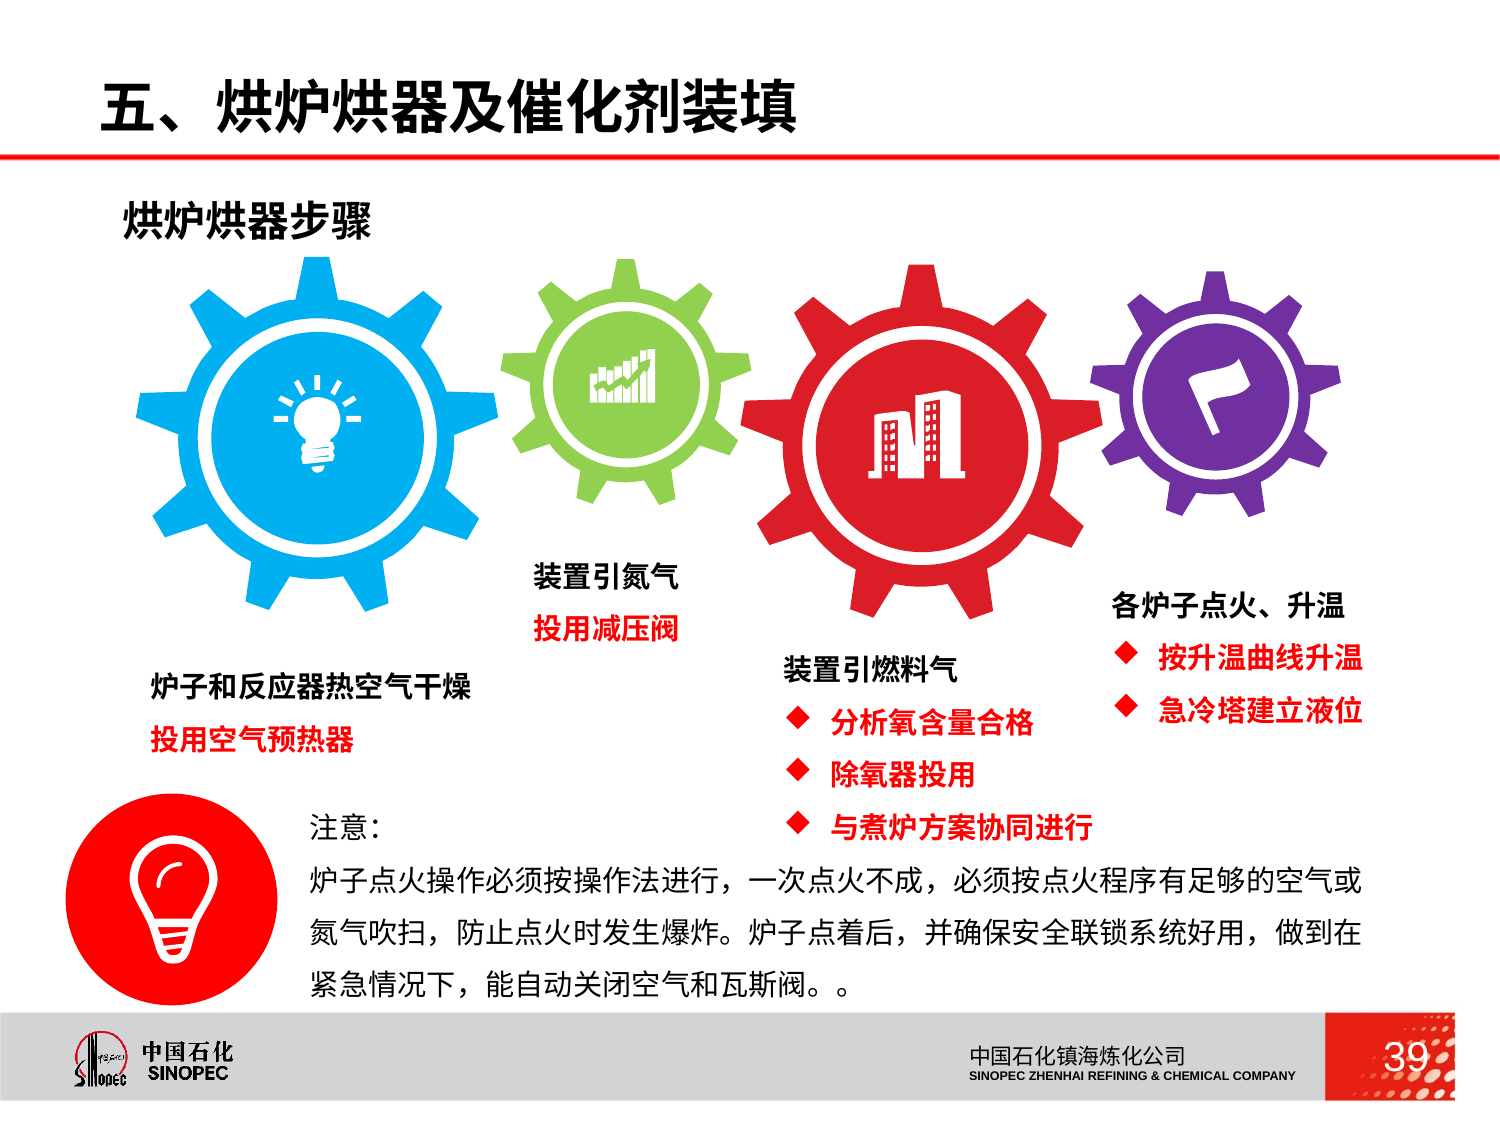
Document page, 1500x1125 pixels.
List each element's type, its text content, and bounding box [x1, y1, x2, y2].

text_box 注意： 炉子点火操作必须按操作法进行，一次点火不成，必须按点火程序有足够的空气或氮气吹扫，防止点火时发生爆炸。炉子点着后，并确保安全联锁系统好用，做到在紧急情况下，能自动关闭空气和瓦斯阀。。 [295, 784, 1394, 1010]
text_box 装置引氮气 投用减压阀 [518, 533, 716, 654]
text_box [65, 793, 278, 1006]
text_box 五、烘炉烘器及催化剂装填 [87, 64, 987, 144]
slide_number 39 [1368, 1025, 1470, 1086]
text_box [133, 255, 495, 614]
text_box SINOPEC ZHENHAI REFINING & CHEMICAL COMPANY [954, 1060, 1373, 1106]
text_box 烘炉烘器步骤 [99, 181, 1442, 235]
text_box [156, 862, 183, 889]
text_box 炉子和反应器热空气干燥 投用空气预热器 [135, 643, 490, 764]
text_box 装置引燃料气 分析氧含量合格 除氧器投用 与煮炉方案协同进行 [768, 629, 1123, 784]
text_box [129, 835, 218, 964]
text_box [737, 262, 1100, 622]
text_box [498, 257, 750, 507]
picture [0, 0, 1500, 1125]
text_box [1088, 270, 1339, 519]
text_box 各炉子点火、升温 按升温曲线升温 急冷塔建立液位 [1097, 562, 1451, 735]
text_box 中国石化镇海炼化公司 [954, 1034, 1317, 1060]
